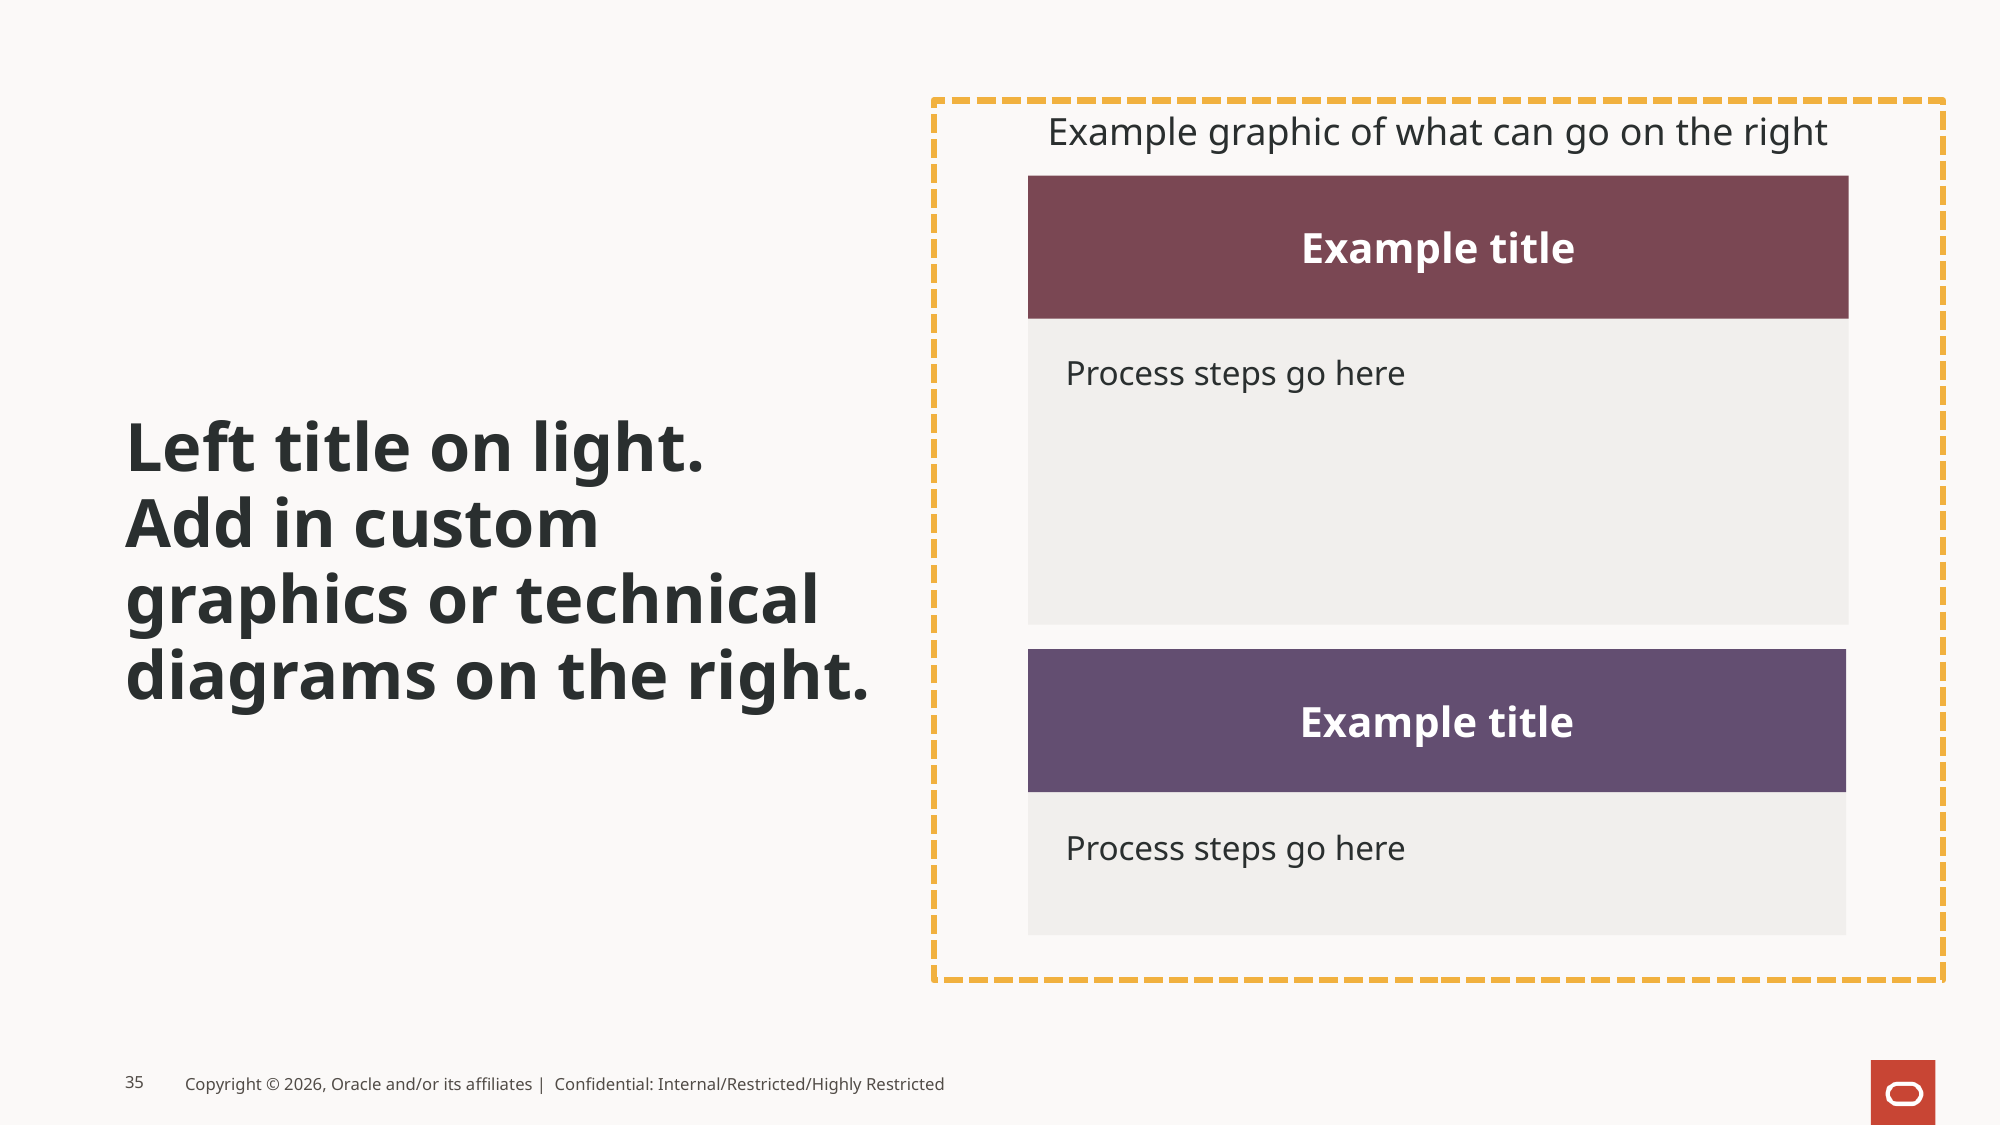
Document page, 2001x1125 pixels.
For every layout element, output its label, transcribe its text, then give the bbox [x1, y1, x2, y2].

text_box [933, 100, 1944, 981]
footer Copyright © 2026, Oracle and/or its affiliates | Confidential: Internal/Restricted/Highly Restricted [185, 1053, 1128, 1114]
title Left title on light. Add in custom graphics or technical diagrams on the right. [125, 377, 920, 748]
slide_number 35 [125, 1053, 185, 1114]
